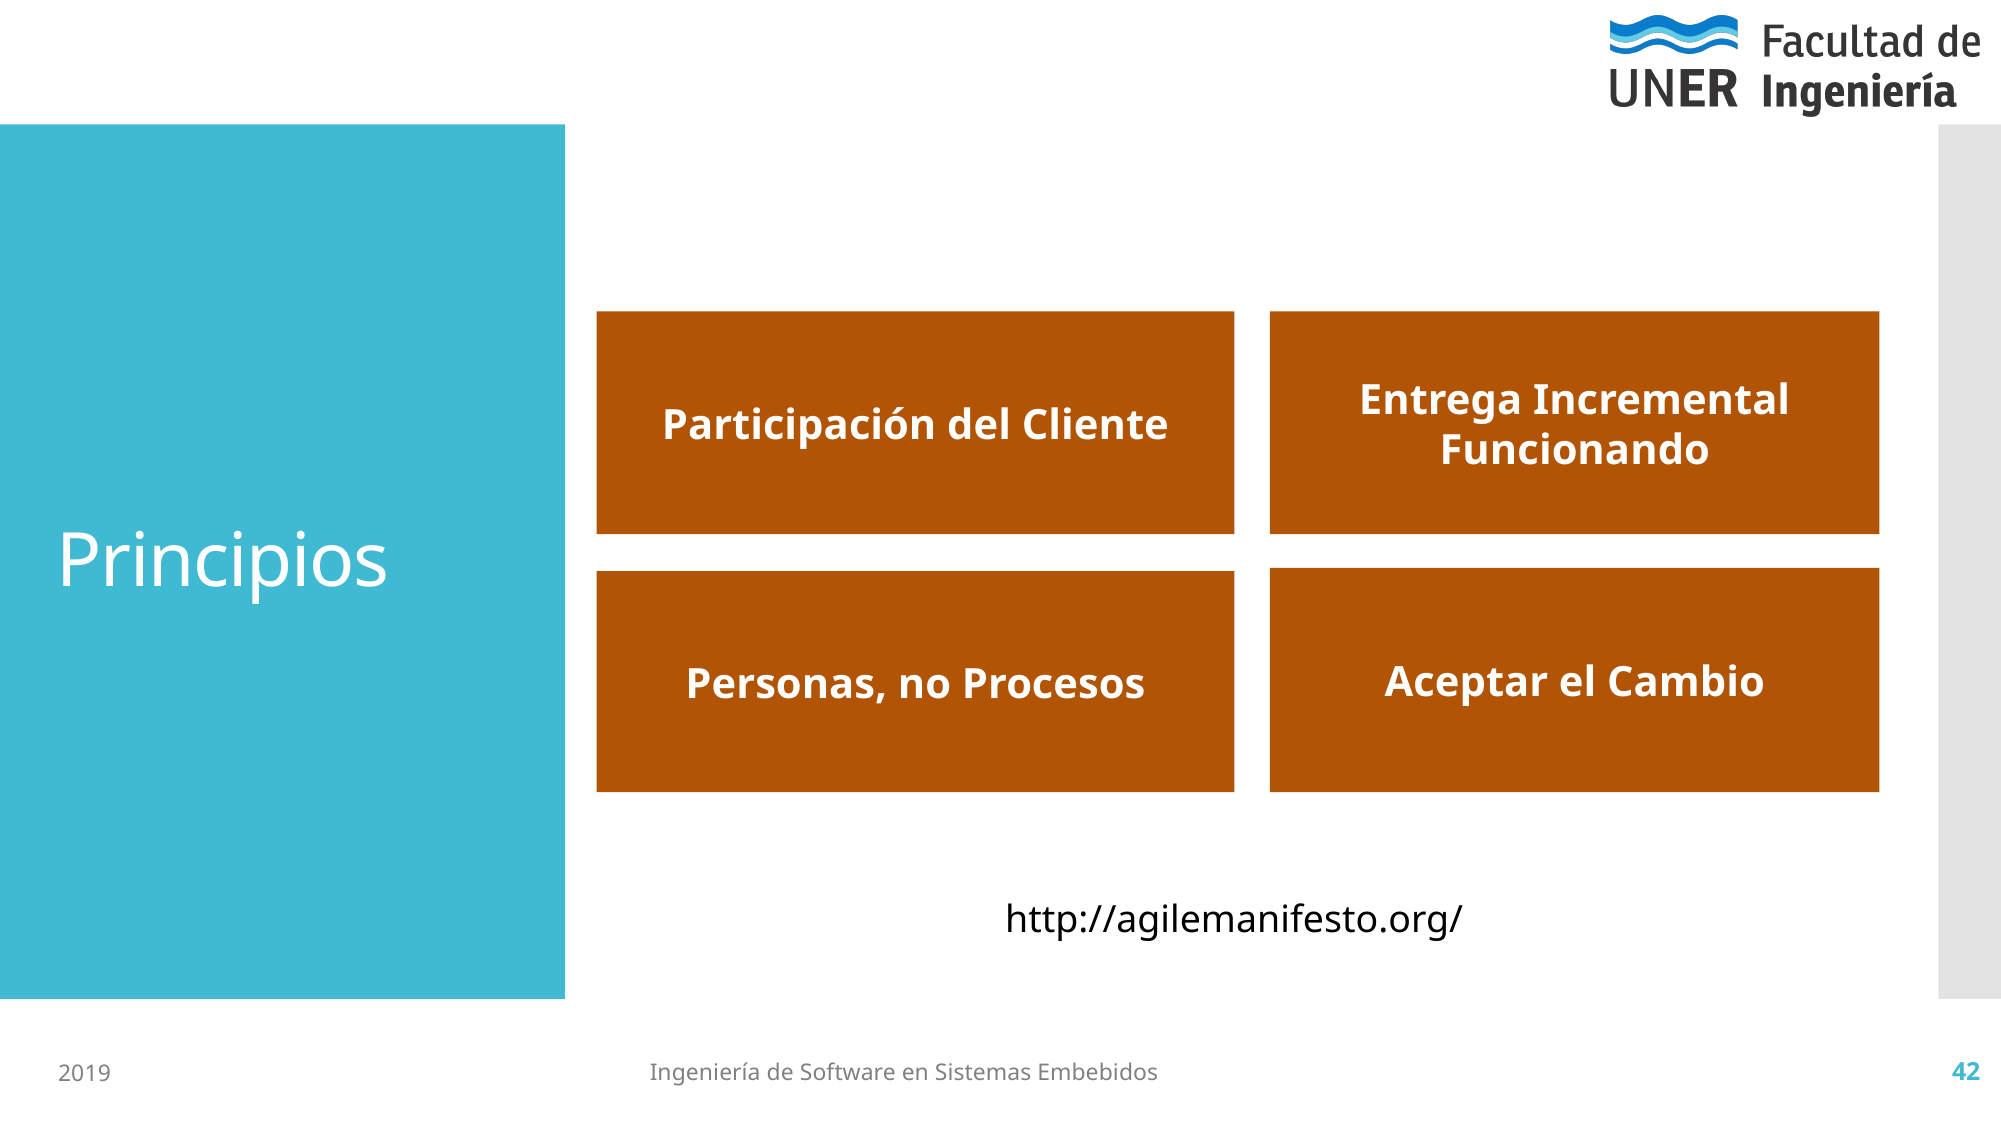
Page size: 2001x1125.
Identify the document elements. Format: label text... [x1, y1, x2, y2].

slide_number 2019 [43, 1042, 493, 1103]
text_box Participación del Cliente [596, 310, 1235, 535]
text_box Aceptar el Cambio [1269, 567, 1880, 793]
text_box Entrega Incremental Funcionando [1269, 310, 1880, 535]
footer Ingeniería de Software en Sistemas Embebidos [634, 1042, 1605, 1103]
picture [1594, 0, 1996, 132]
slide_number 42 [1744, 1042, 1996, 1103]
title Principios [41, 184, 525, 940]
text_box http://agilemanifesto.org/ [990, 887, 1479, 947]
text_box Personas, no Procesos [596, 570, 1235, 793]
